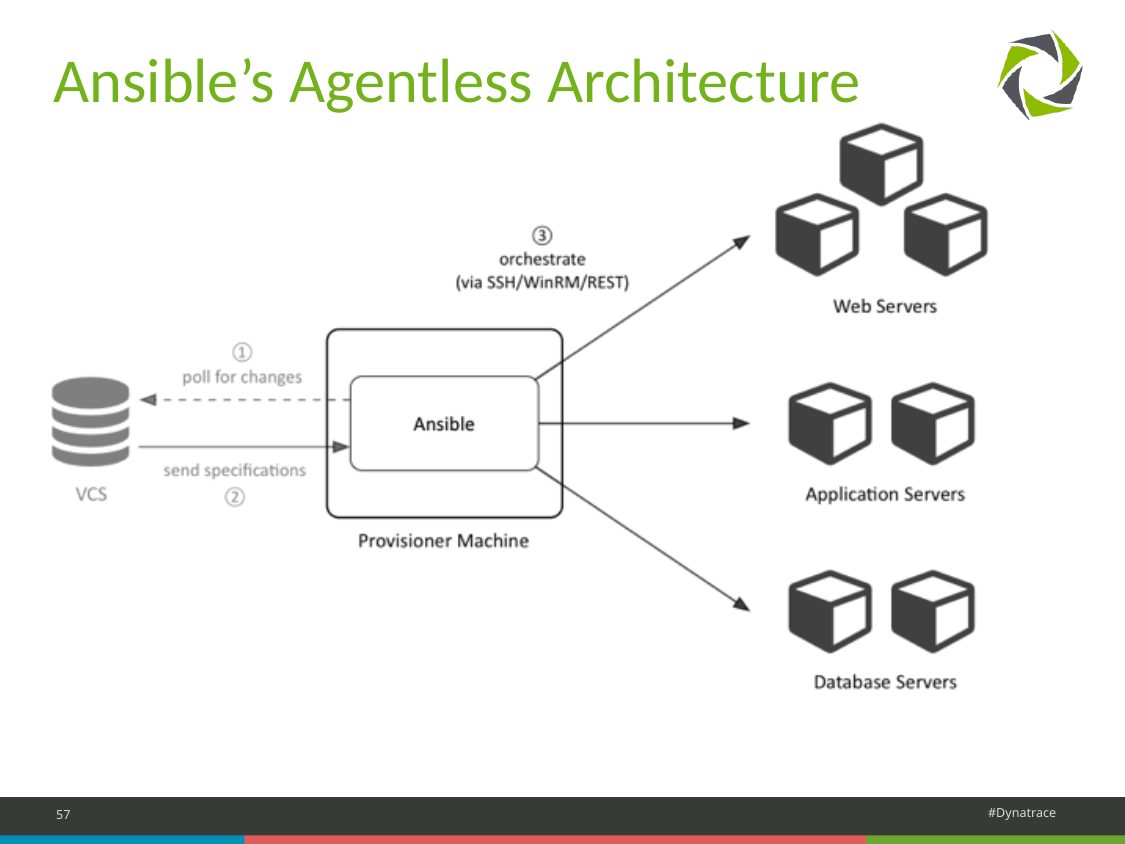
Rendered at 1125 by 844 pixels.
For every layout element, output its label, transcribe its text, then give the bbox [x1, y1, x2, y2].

title Ansible’s Agentless Architecture [38, 45, 1053, 126]
picture [0, 111, 1047, 732]
